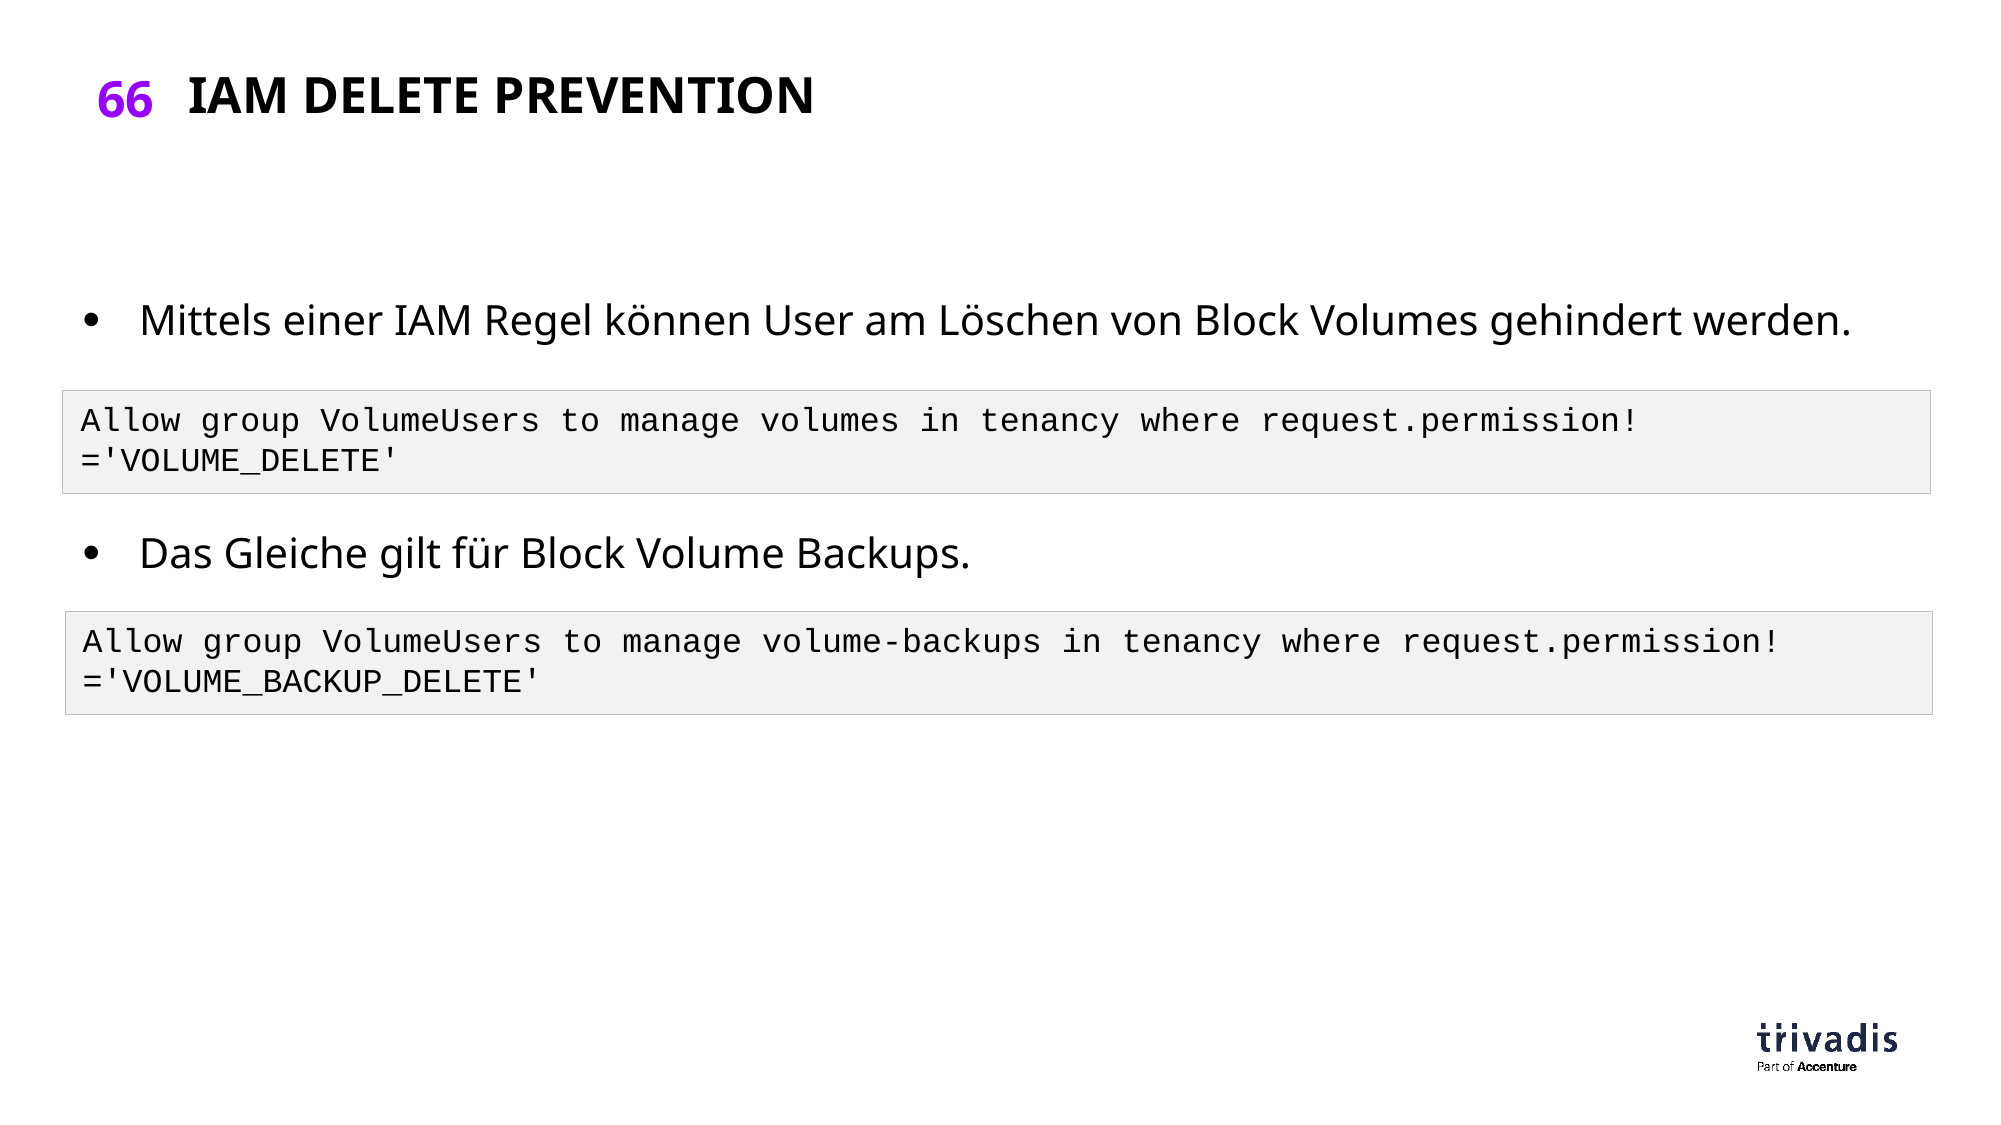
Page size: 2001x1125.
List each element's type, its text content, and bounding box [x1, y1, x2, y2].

list Das Gleiche gilt für Block Volume Backups. [65, 519, 1930, 597]
list Mittels einer IAM Regel können User am Löschen von Block Volumes gehindert werden. [65, 286, 1933, 376]
list Allow group VolumeUsers to manage volumes in tenancy​ where request.permission!='VOLUME_DELETE' ​ [62, 390, 1931, 494]
title Iam delete prevention [170, 63, 1933, 136]
list Allow group VolumeUsers to manage volume-backups in tenancy where request.permission!='VOLUME_BACKUP_DELETE'​ [65, 611, 1933, 715]
picture [1757, 1023, 1897, 1071]
